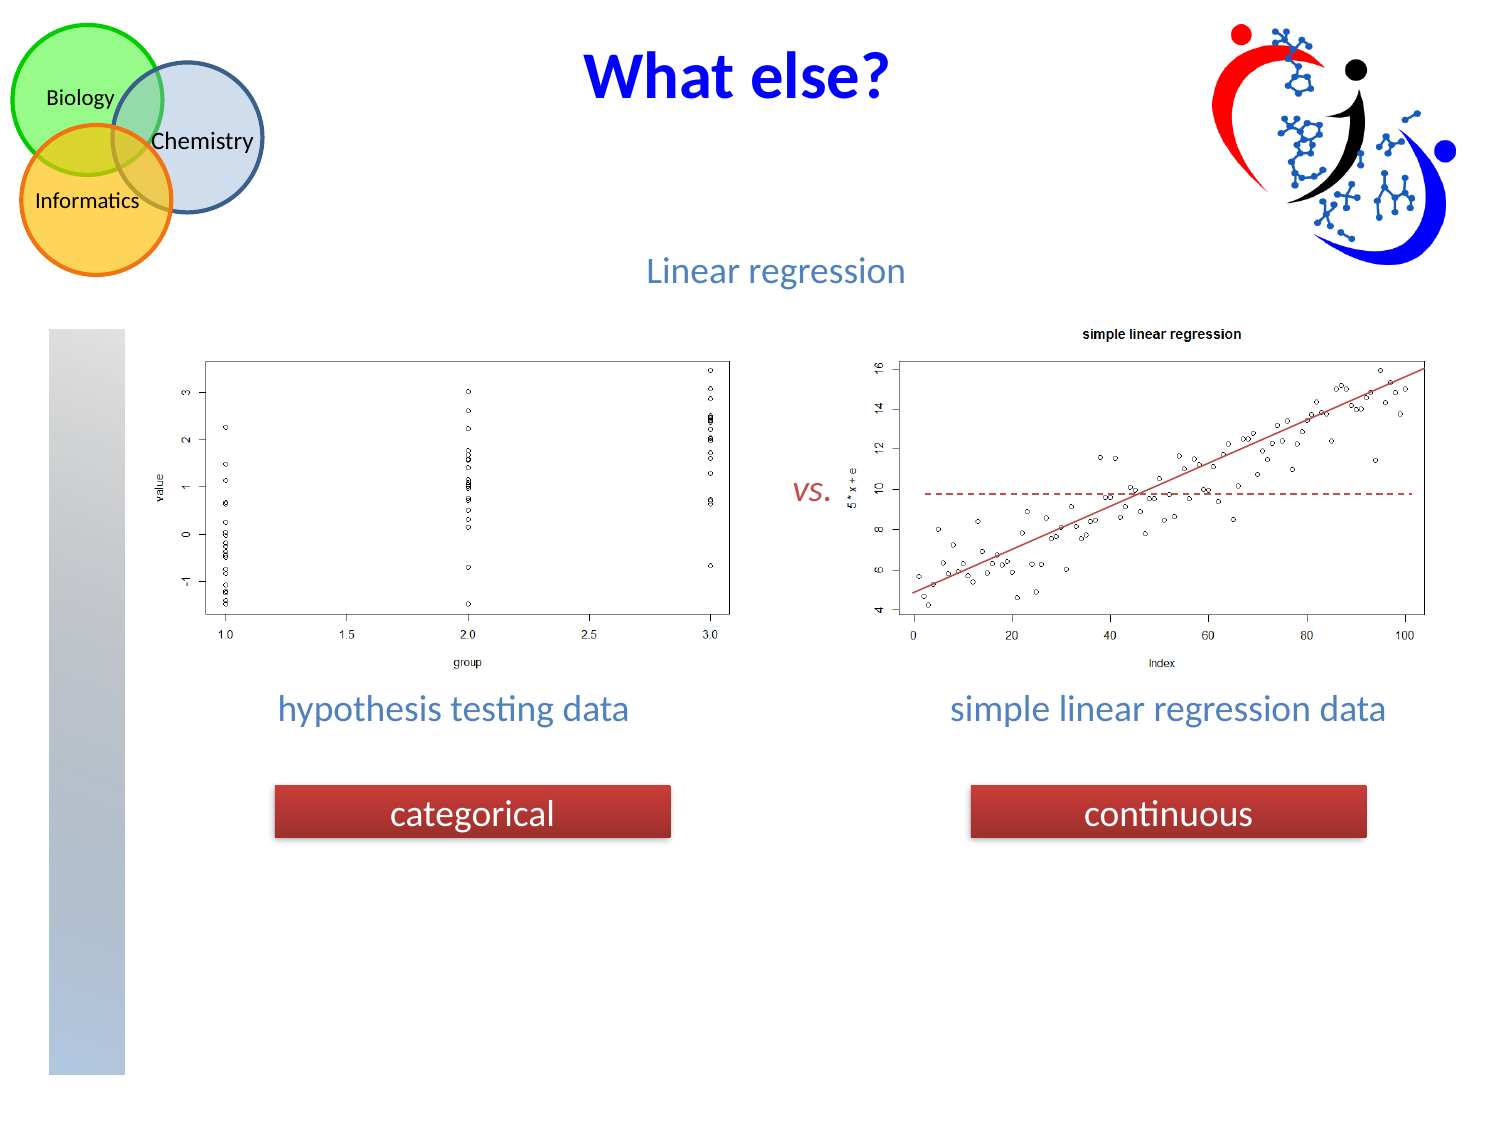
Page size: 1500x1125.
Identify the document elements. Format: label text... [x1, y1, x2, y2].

picture [149, 305, 759, 683]
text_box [912, 367, 1426, 594]
picture [1212, 24, 1456, 265]
text_box vs. [762, 455, 837, 518]
text_box categorical [274, 785, 671, 838]
text_box continuous [970, 785, 1367, 838]
text_box What else? [262, 24, 1213, 120]
picture [842, 305, 1454, 684]
text_box hypothesis testing data [0, 624, 929, 788]
text_box Linear regression [562, 230, 991, 306]
text_box simple linear regression data [929, 624, 1500, 788]
